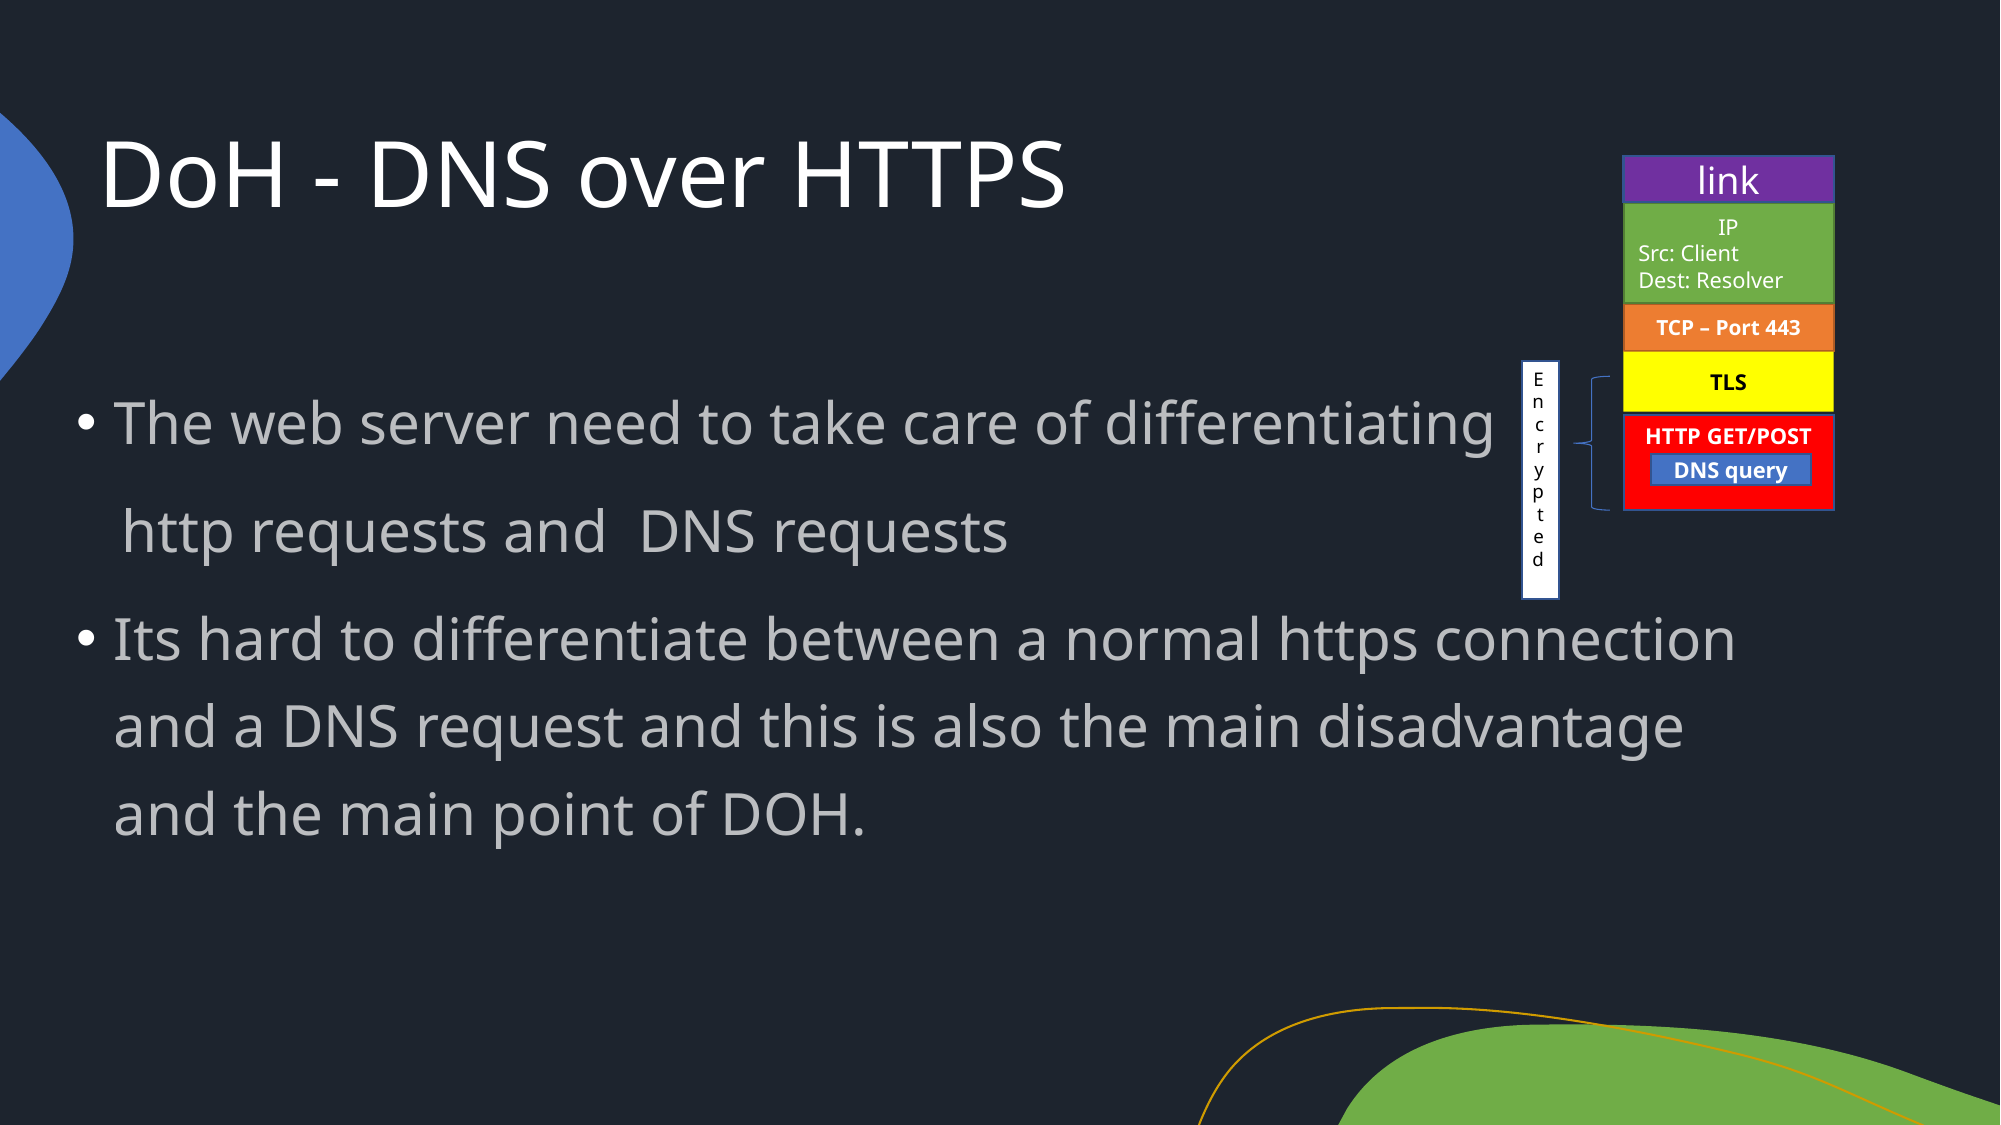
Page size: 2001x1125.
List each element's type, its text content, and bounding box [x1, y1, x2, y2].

title DoH - DNS over HTTPS [83, 102, 1834, 353]
text_box Encrypted [1521, 360, 1560, 600]
text_box IP Src: Client Dest: Resolver [1623, 203, 1835, 304]
text_box [1573, 375, 1610, 511]
list The web server need to take care of differentiating http requests and DNS requests Its hard to differentiate between a normal https connection and a DNS request and this is also the main disadvantage and the main point of DOH. [61, 361, 1811, 988]
text_box link [1622, 155, 1835, 203]
text_box DNS query [1650, 453, 1812, 486]
text_box HTTP GET/POST [1623, 414, 1835, 511]
text_box TLS [1622, 351, 1835, 413]
text_box TCP – Port 443 [1623, 304, 1835, 351]
